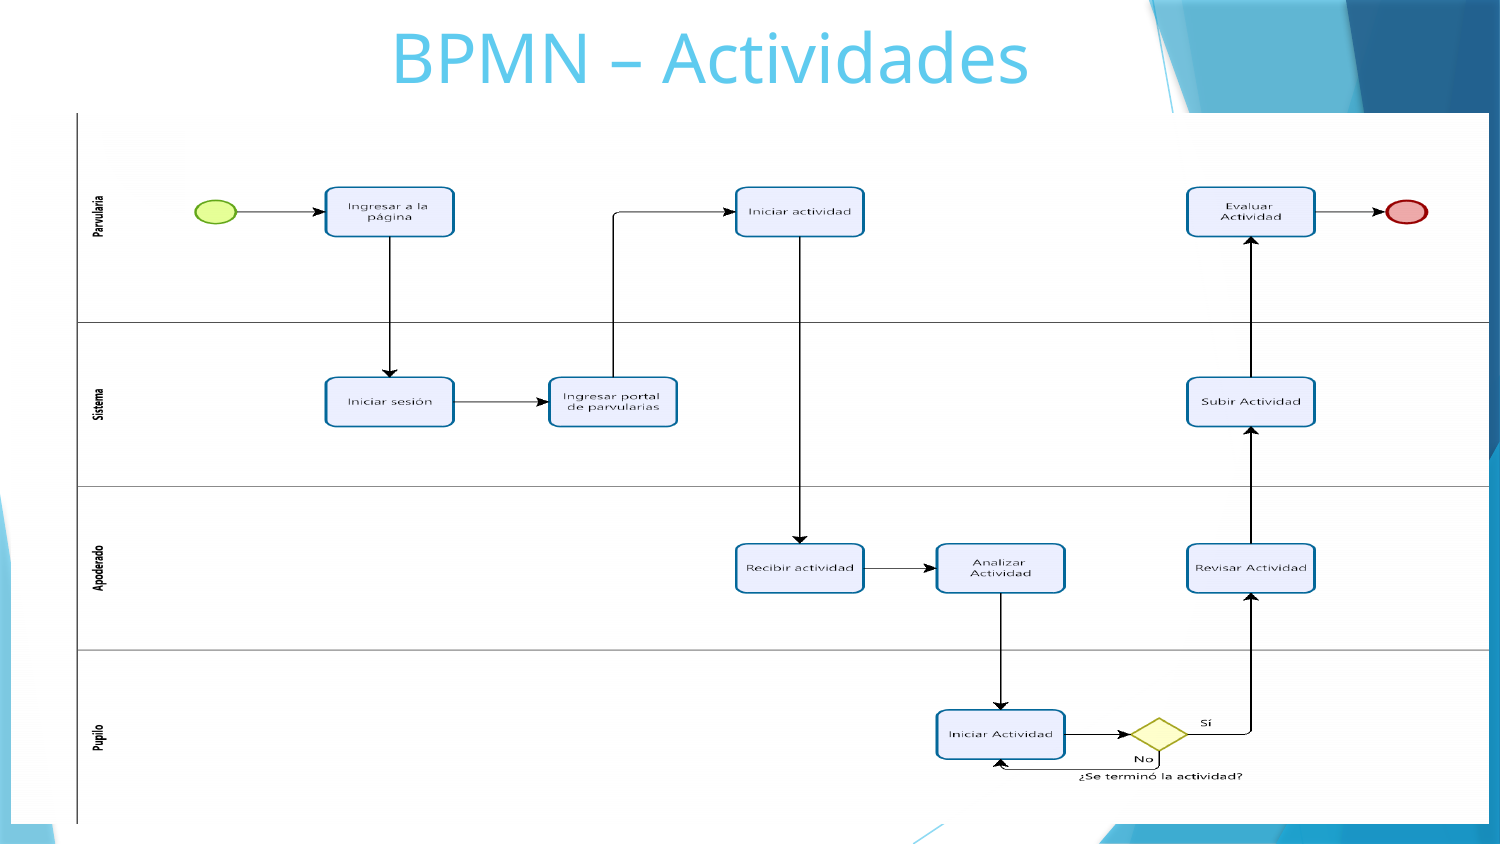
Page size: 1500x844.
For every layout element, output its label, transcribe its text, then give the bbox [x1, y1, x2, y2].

picture [10, 112, 1489, 825]
title BPMN – Actividades [375, 0, 1118, 112]
